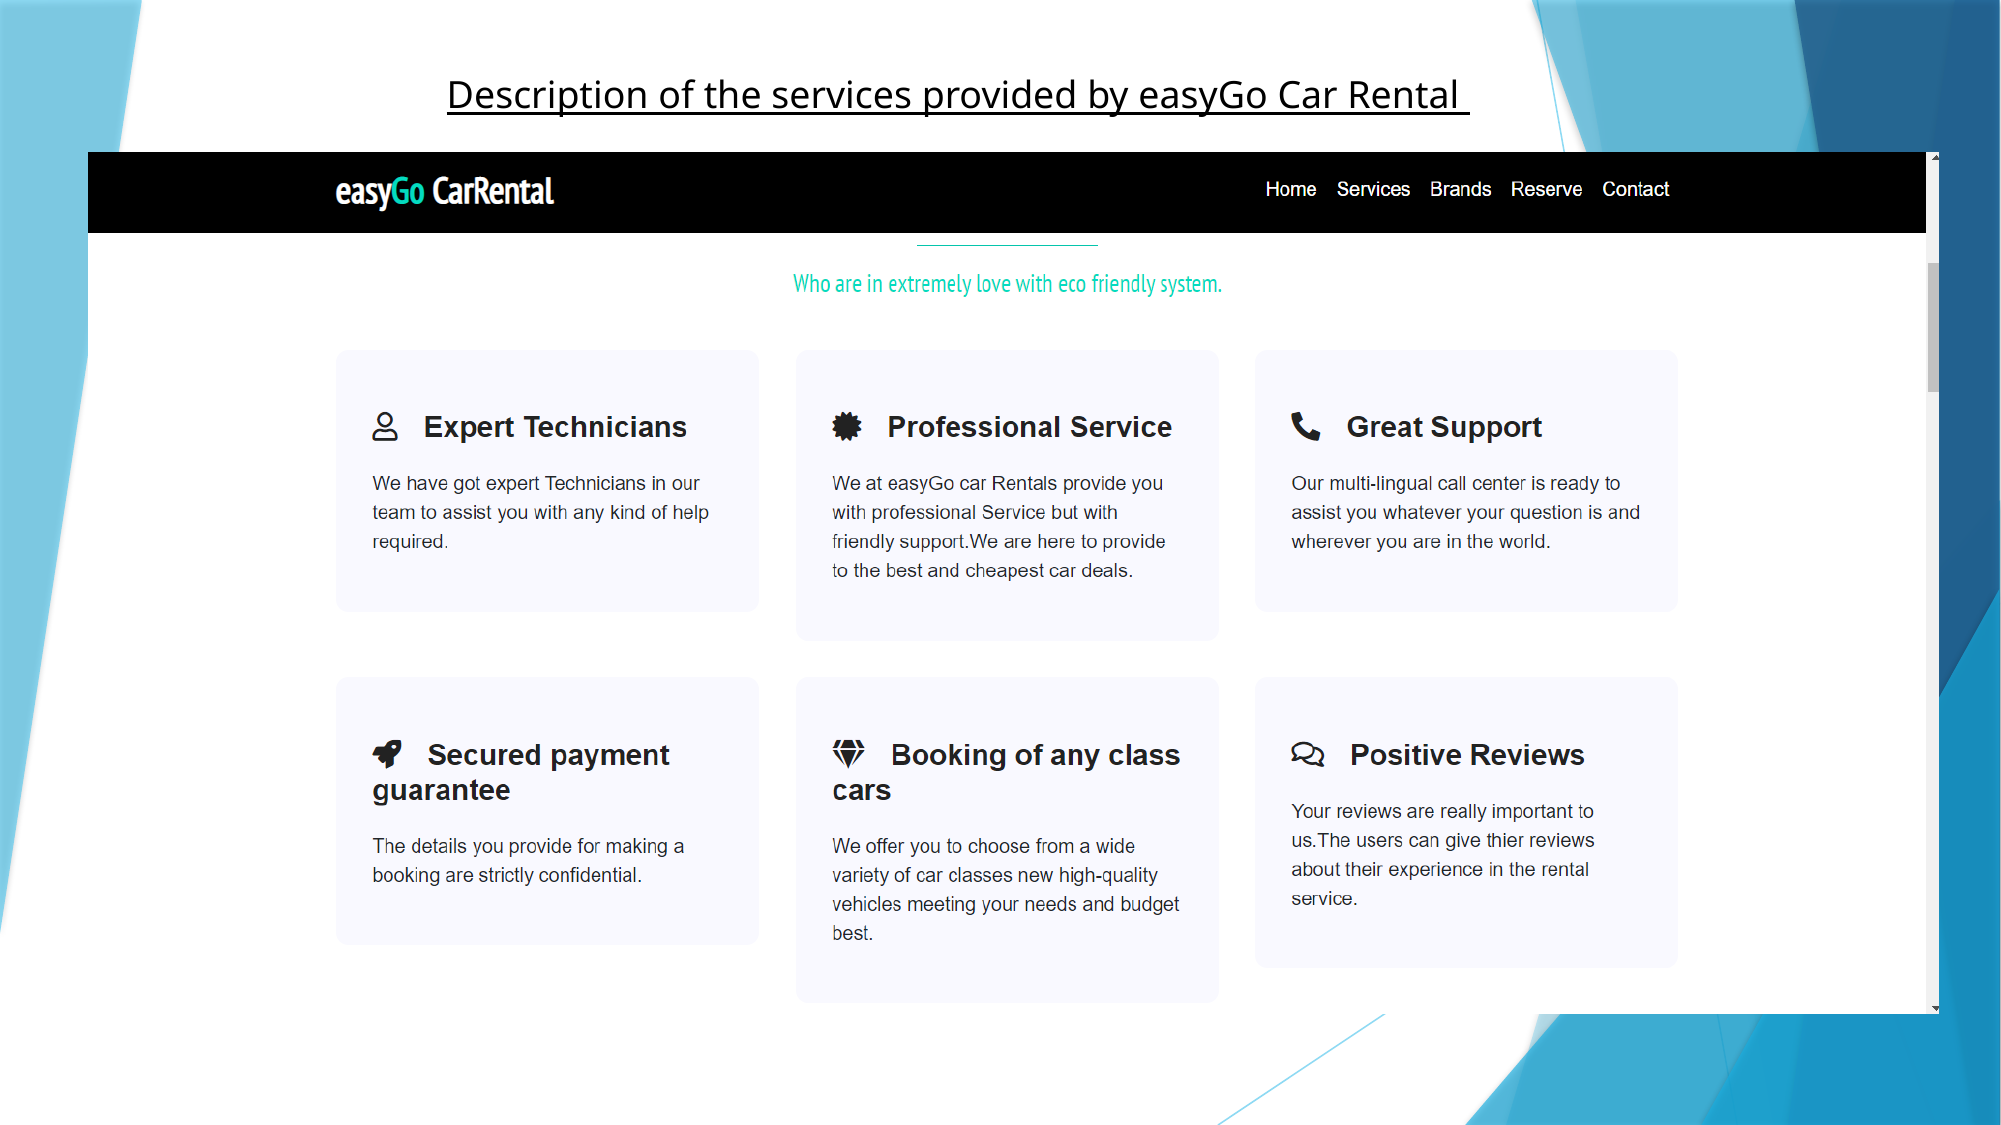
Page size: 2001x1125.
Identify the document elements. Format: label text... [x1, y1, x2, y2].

text_box Description of the services provided by easyGo Car Rental [431, 64, 1485, 124]
picture [87, 152, 1939, 1014]
